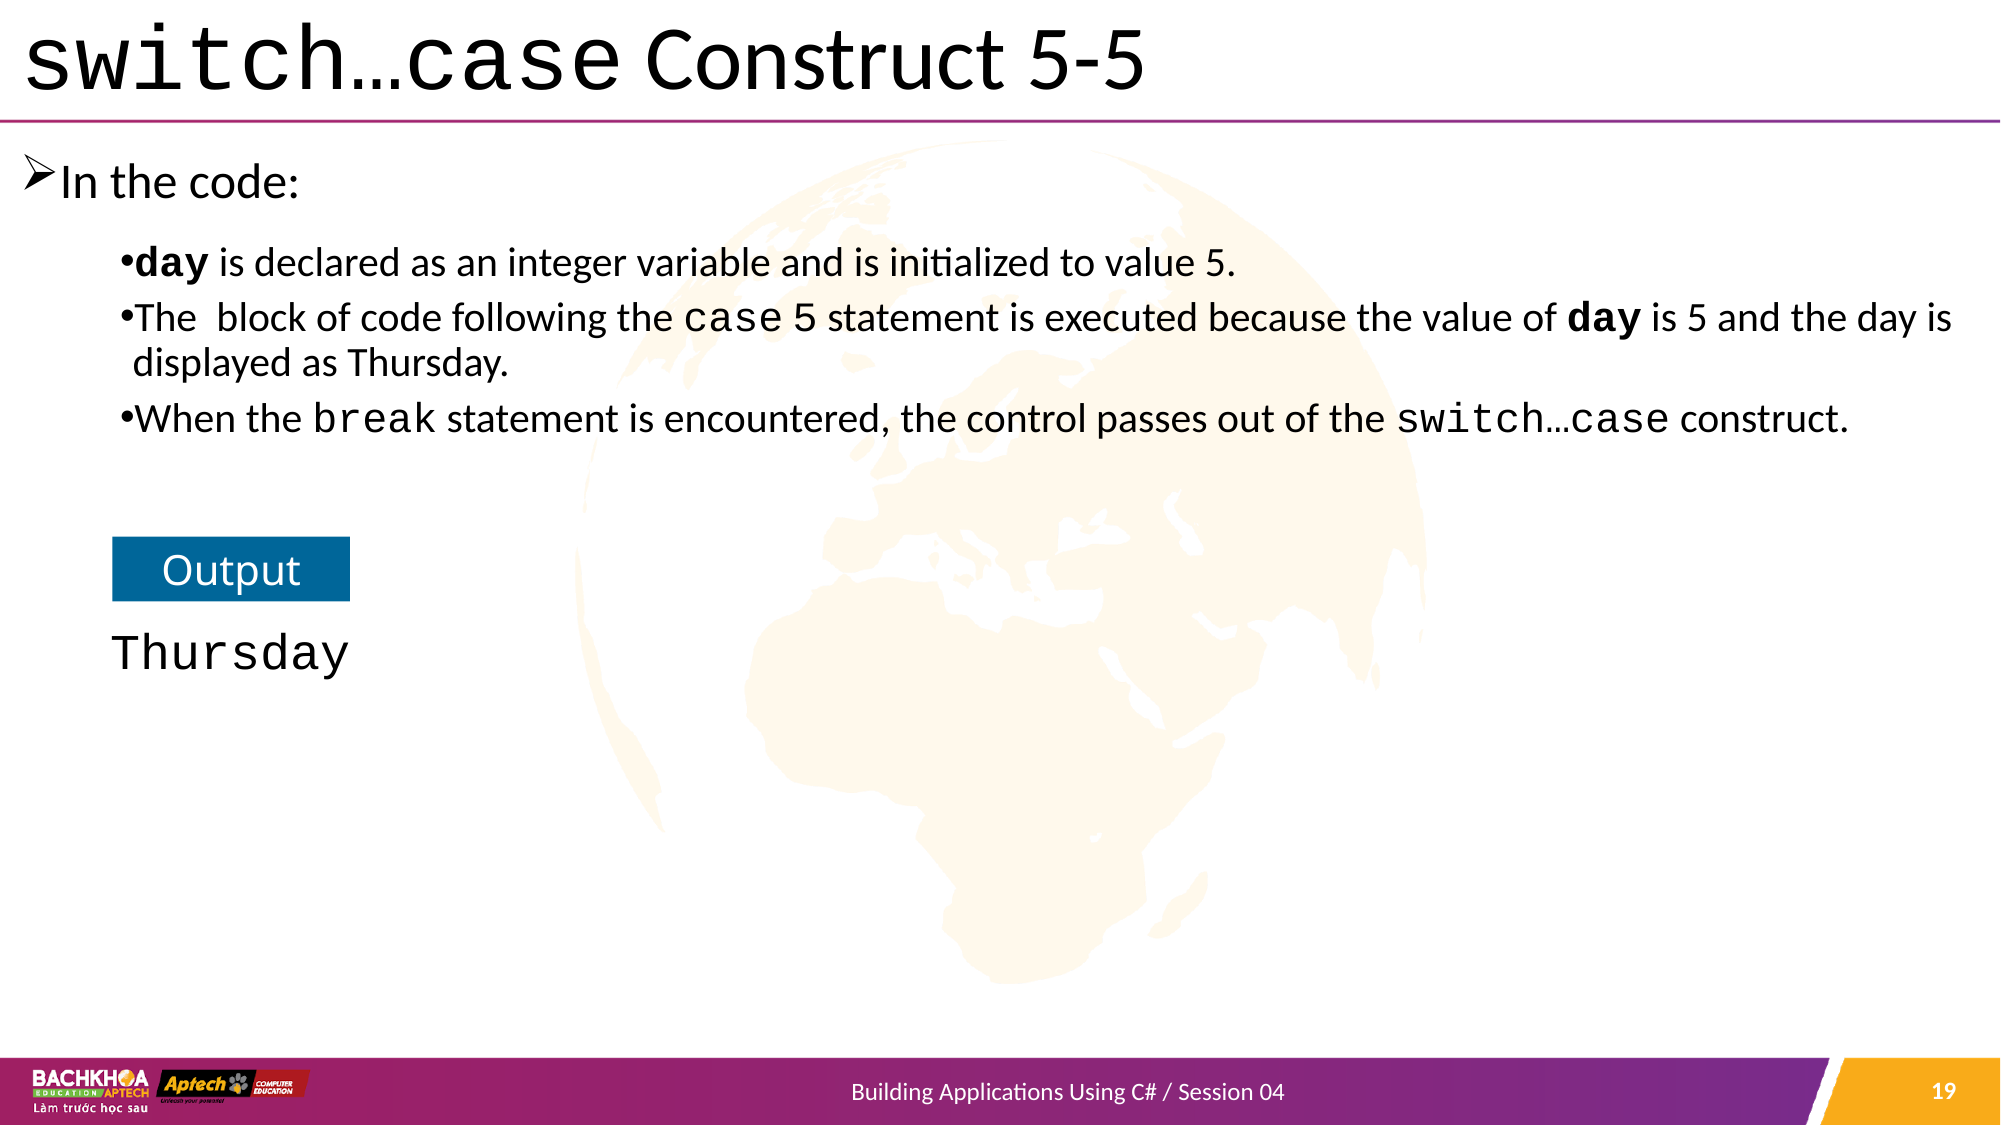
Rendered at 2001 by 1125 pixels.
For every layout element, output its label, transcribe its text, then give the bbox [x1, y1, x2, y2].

slide_number 19 [1899, 1059, 1988, 1120]
title switch…case Construct 5-5 [5, 3, 1993, 116]
text_box Output [112, 536, 350, 602]
list In the code: day is declared as an integer variable and is initialized to value 5. The block of code following the case 5 statement is executed because the value of day is 5 and the day is displayed as Thursday. When the break statement is encountered, the control passes out of the switch…case construct. Thursday [5, 125, 1993, 1014]
picture [0, 0, 2001, 1125]
footer Building Applications Using C# / Session 04 [324, 1060, 1813, 1120]
